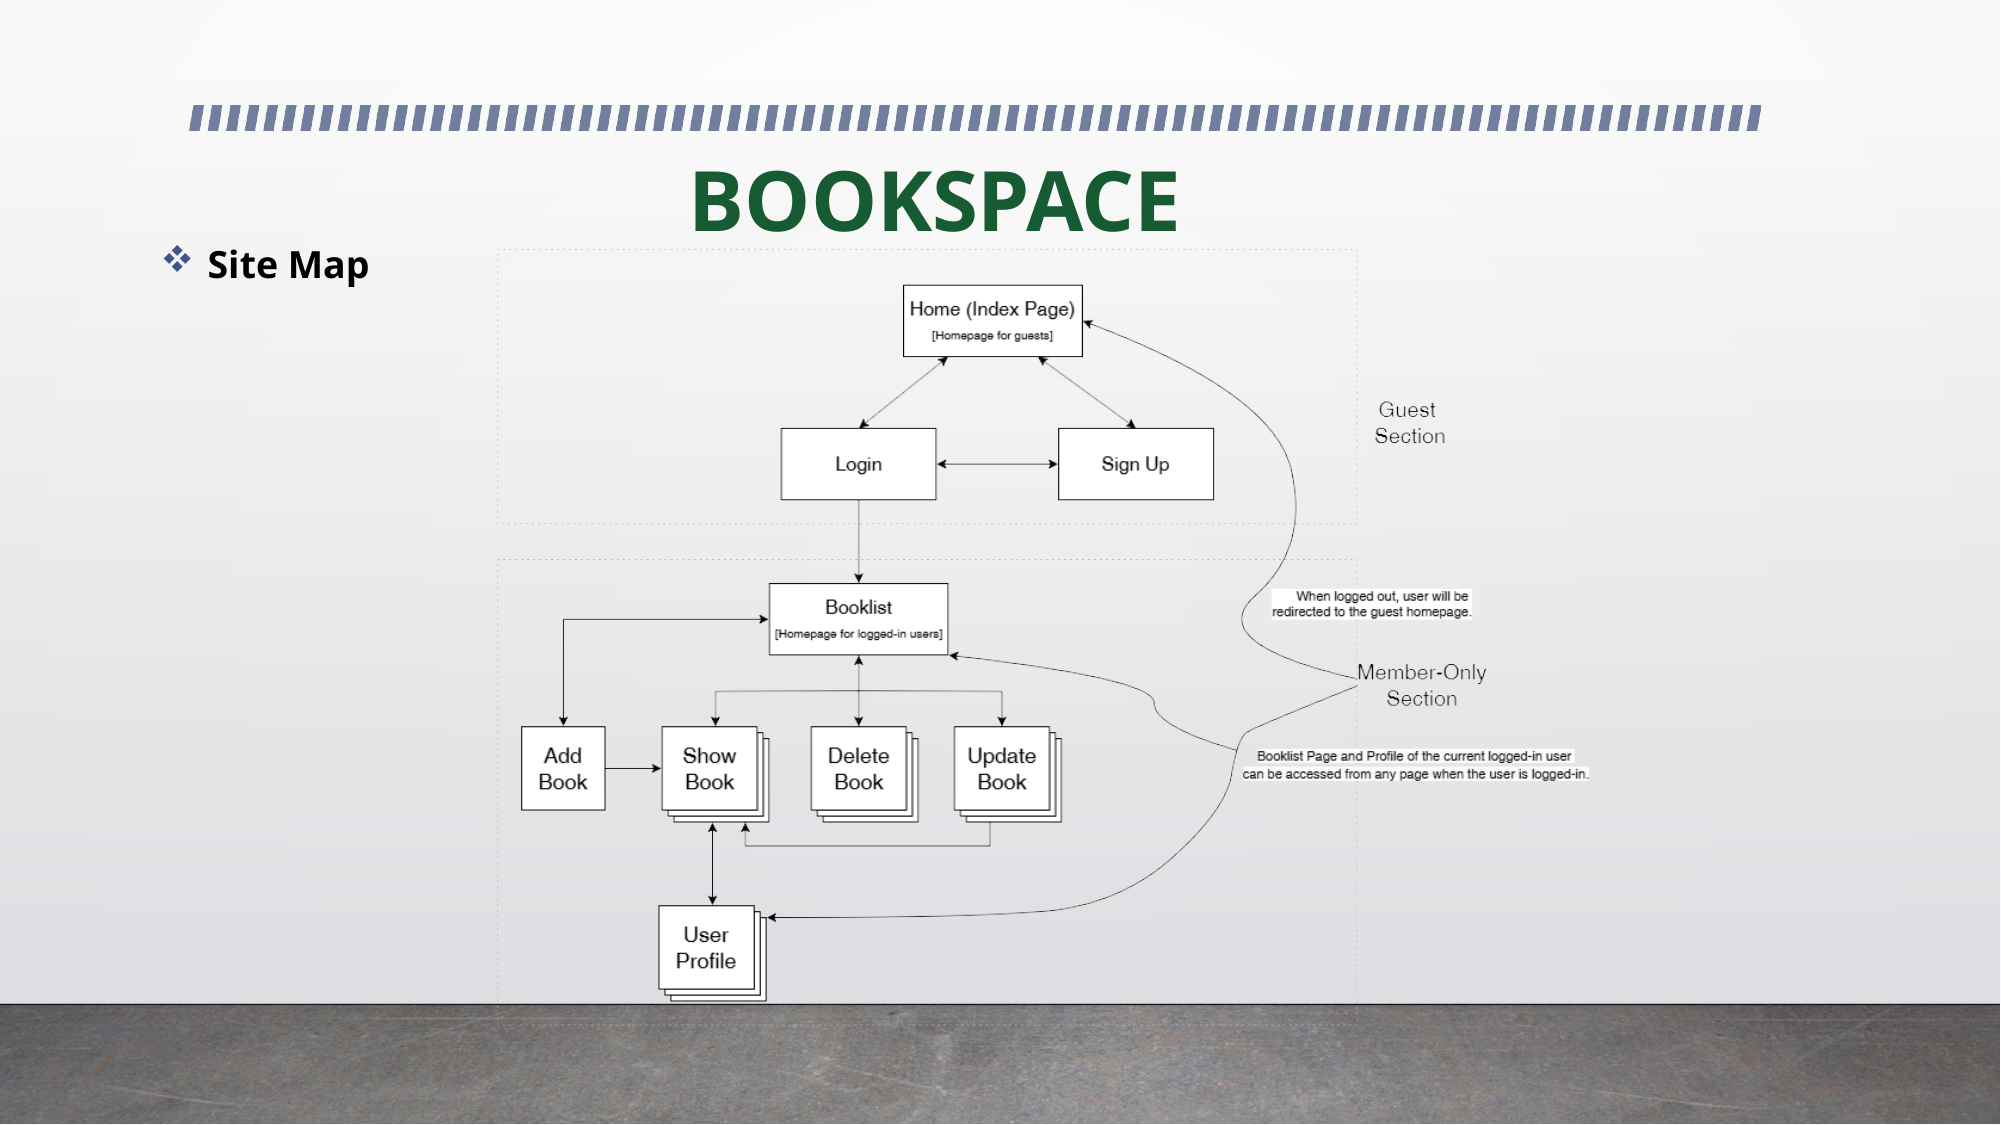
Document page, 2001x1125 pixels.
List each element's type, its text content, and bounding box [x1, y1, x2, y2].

title BOOKSPACE [178, 121, 1707, 250]
picture [0, 236, 2000, 1124]
subtitle Site Map [145, 217, 1563, 393]
